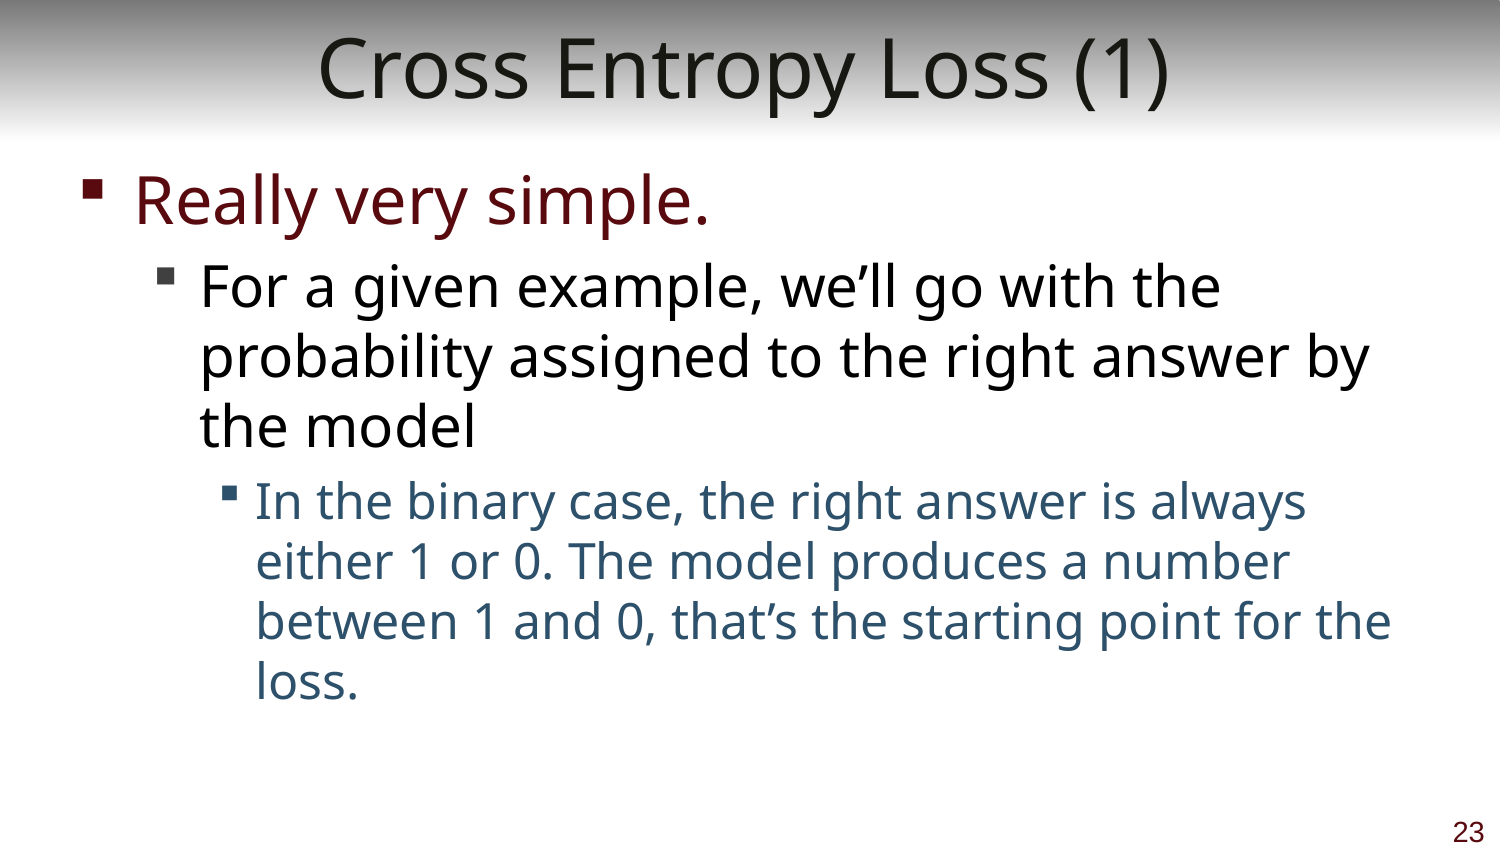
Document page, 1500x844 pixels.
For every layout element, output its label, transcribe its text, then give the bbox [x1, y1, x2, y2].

list Really very simple. For a given example, we’ll go with the probability assigned to the right answer by the model In the binary case, the right answer is always either 1 or 0. The model produces a number between 1 and 0, that’s the starting point for the loss. [62, 150, 1413, 797]
title Cross Entropy Loss (1) [12, 0, 1475, 132]
slide_number 23 [1424, 806, 1500, 844]
